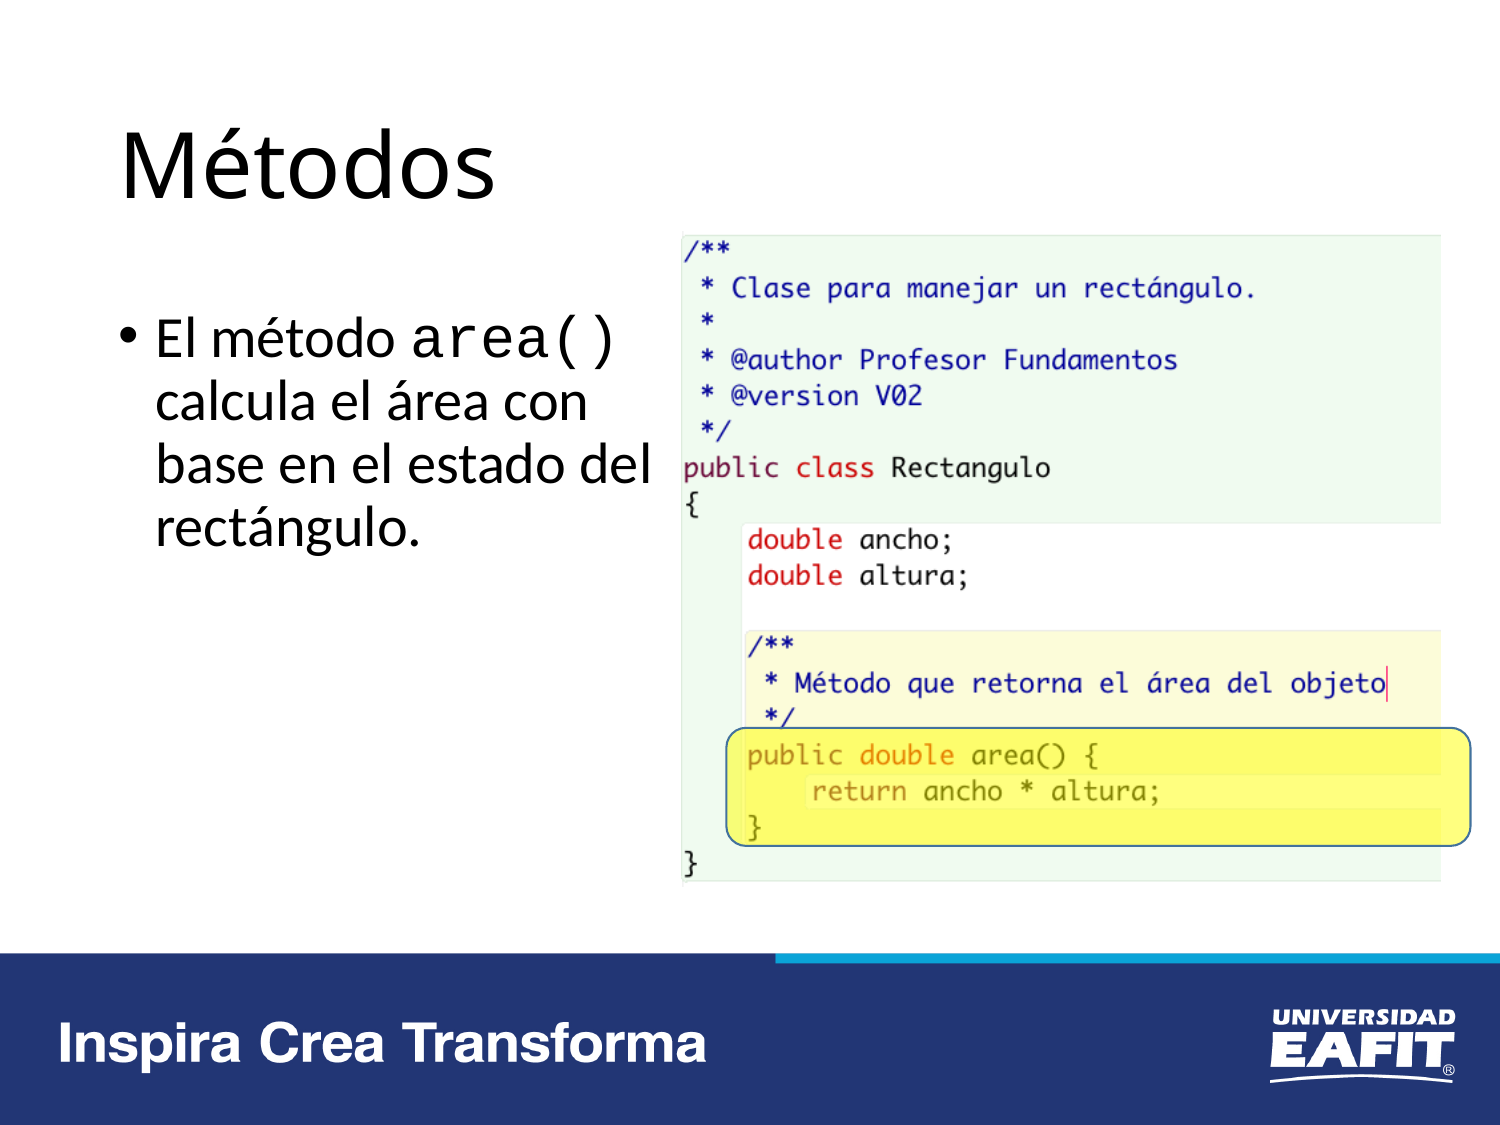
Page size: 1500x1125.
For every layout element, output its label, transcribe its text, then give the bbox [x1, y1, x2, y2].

list El método area() calcula el área con base en el estado del rectángulo. [103, 299, 727, 1014]
picture [0, 0, 1500, 1125]
title Métodos [103, 59, 1397, 278]
text_box [1441, 726, 1472, 847]
